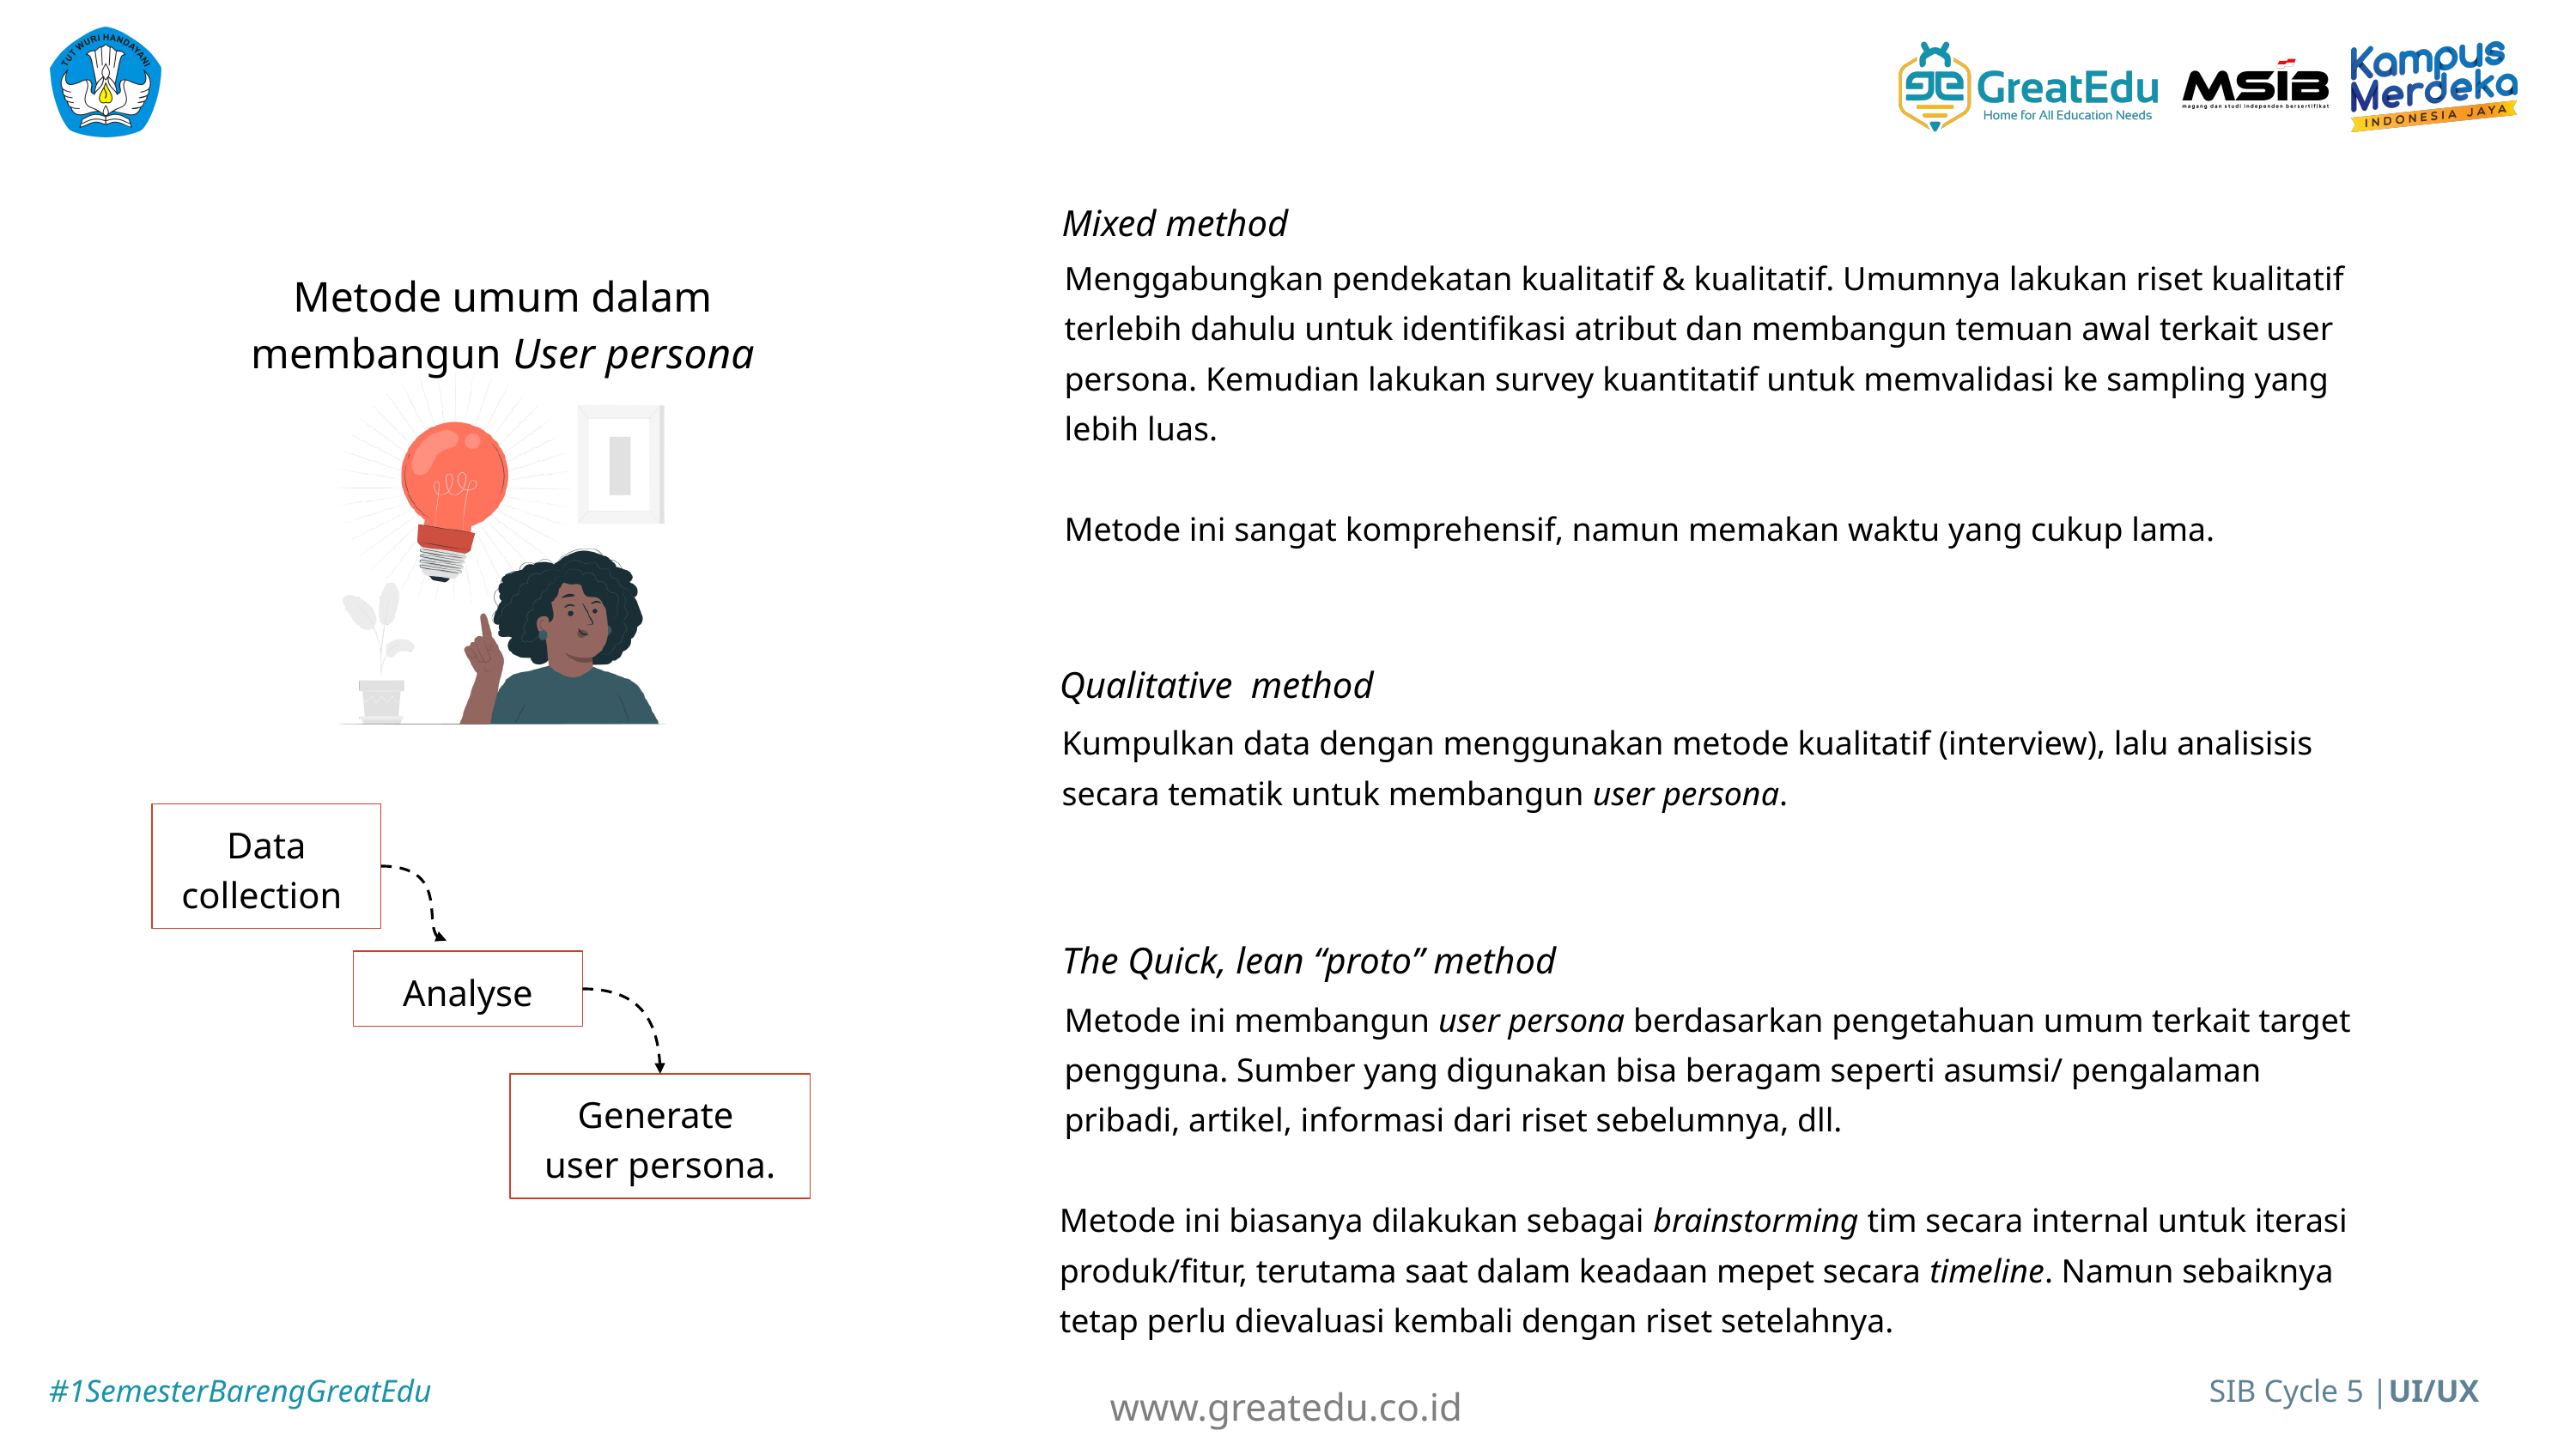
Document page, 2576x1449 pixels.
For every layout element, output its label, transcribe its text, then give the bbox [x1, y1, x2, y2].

text_box Kumpulkan data dengan menggunakan metode kualitatif (interview), lalu analisisis secara tematik untuk membangun user persona. [1048, 698, 2372, 825]
picture [119, 81, 161, 137]
text_box The Quick, lean “proto” method [1048, 919, 1692, 995]
text_box Data collection [151, 803, 381, 929]
picture [311, 359, 693, 740]
text_box Mixed method [1048, 181, 1607, 257]
picture [50, 78, 92, 137]
picture [62, 45, 150, 126]
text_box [509, 985, 811, 1193]
picture [111, 27, 161, 65]
picture [50, 27, 100, 66]
text_box Menggabungkan pendekatan kualitatif & kualitatif. Umumnya lakukan riset kualitatif terlebih dahulu untuk identifikasi atribut dan membangun temuan awal terkait user persona. Kemudian lakukan survey kuantitatif untuk memvalidasi ke sampling yang lebih luas. Metode ini sangat komprehensif, namun memakan waktu yang cukup lama. [1051, 233, 2375, 561]
text_box Metode umum dalam membangun User persona [172, 250, 834, 390]
picture [1898, 41, 2518, 137]
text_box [353, 863, 583, 1022]
text_box Qualitative method [1046, 643, 1604, 718]
text_box Metode ini membangun user persona berdasarkan pengetahuan umum terkait target pengguna. Sumber yang digunakan bisa beragam seperti asumsi/ pengalaman pribadi, artikel, informasi dari riset sebelumnya, dll. [1051, 975, 2375, 1152]
text_box Metode ini biasanya dilakukan sebagai brainstorming tim secara internal untuk iterasi produk/fitur, terutama saat dalam keadaan mepet secara timeline. Namun sebaiknya tetap perlu dievaluasi kembali dengan riset setelahnya. [1046, 1175, 2370, 1353]
